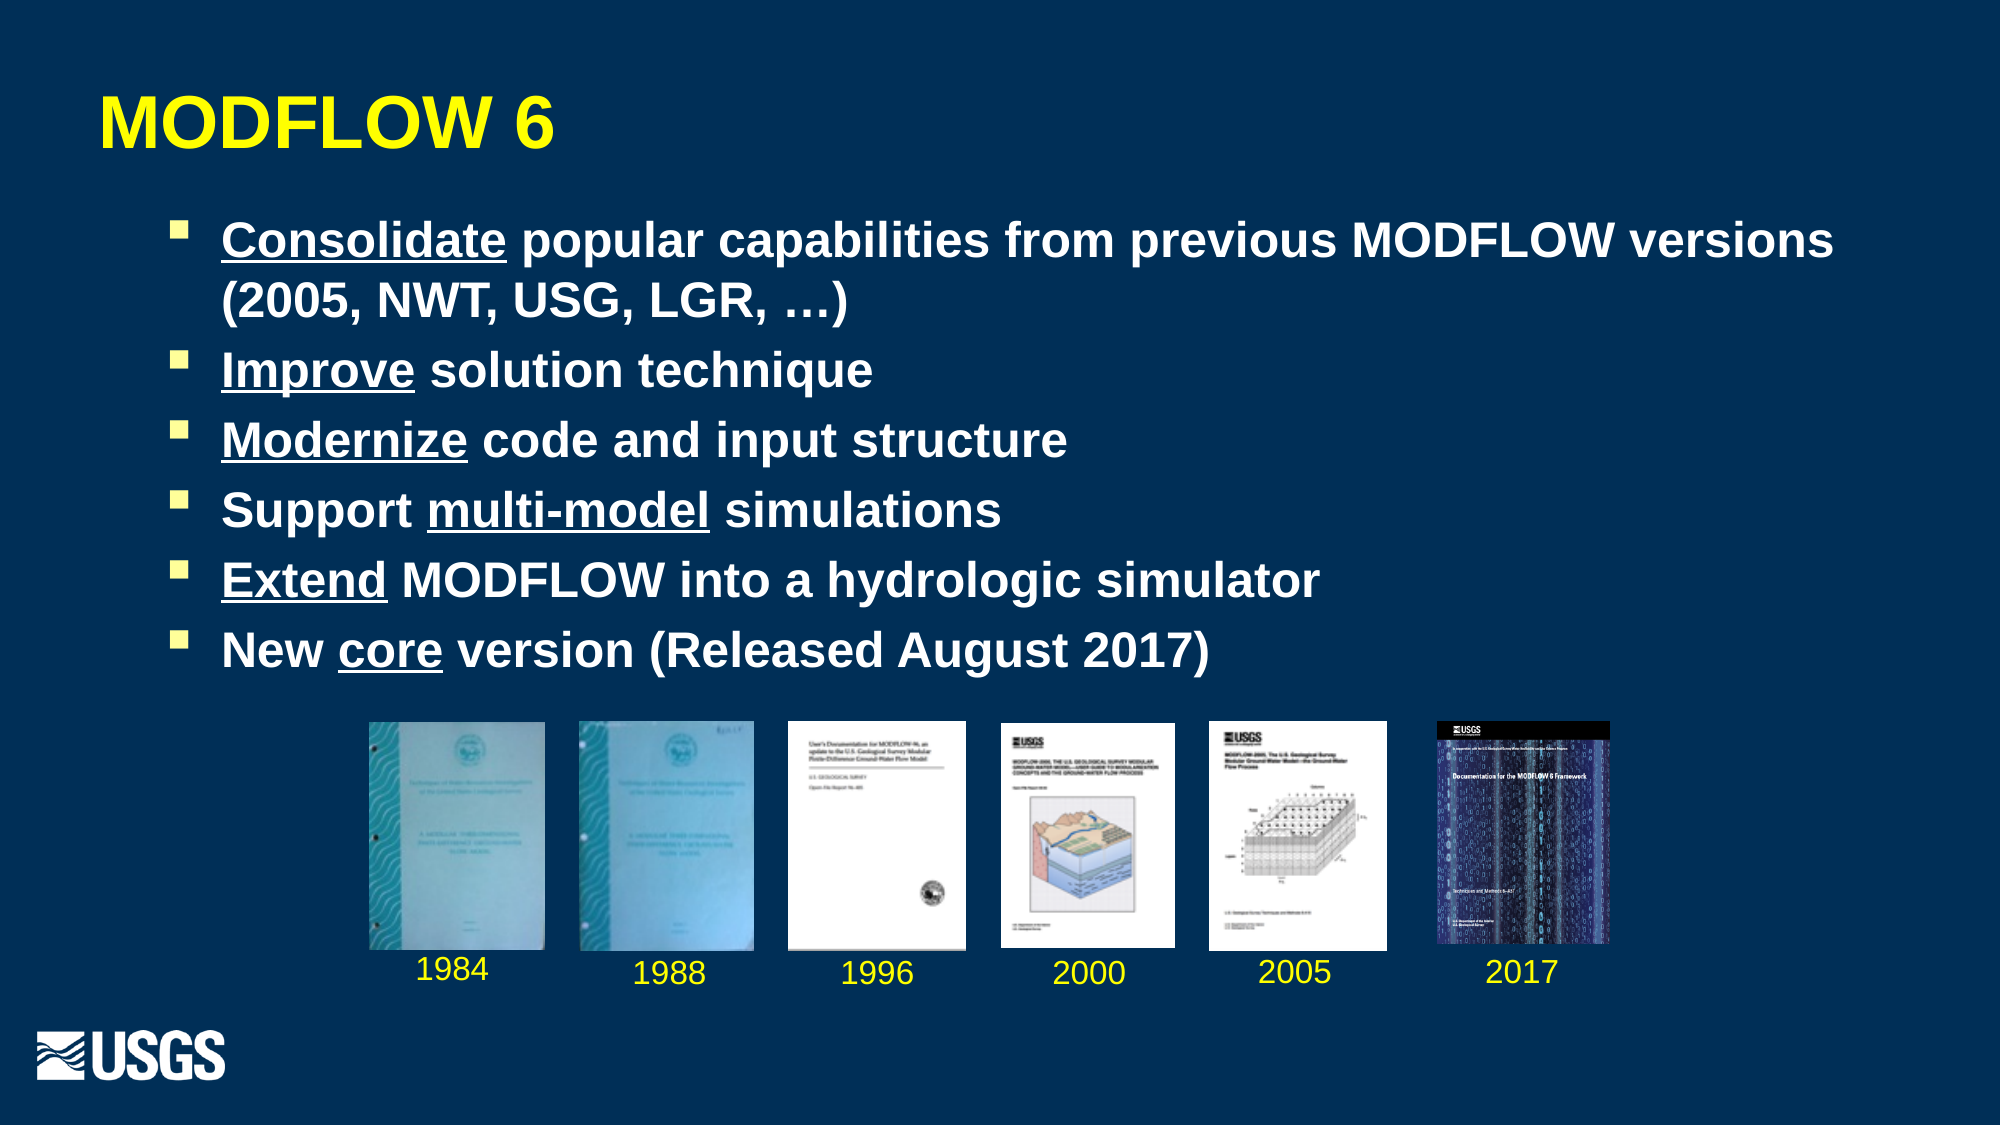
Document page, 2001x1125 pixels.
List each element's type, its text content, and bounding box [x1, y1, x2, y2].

picture [1437, 721, 1610, 945]
text_box 1988 [617, 960, 722, 999]
picture [788, 720, 967, 951]
text_box 1996 [825, 958, 930, 1000]
text_box 2005 [1243, 960, 1347, 998]
picture [579, 721, 754, 951]
picture [1000, 723, 1175, 949]
list Consolidate popular capabilities from previous MODFLOW versions (2005, NWT, USG, LGR, …) Improve solution technique Modernize code and input structure Support multi-model simulations Extend MODFLOW into a hydrologic simulator New core version (Released August 2017) [150, 200, 1900, 559]
text_box 2000 [1037, 957, 1142, 999]
title MODFLOW 6 [83, 24, 1900, 213]
text_box 2017 [1470, 952, 1575, 998]
picture [369, 722, 545, 950]
picture [1209, 721, 1387, 951]
text_box 1984 [400, 957, 505, 995]
